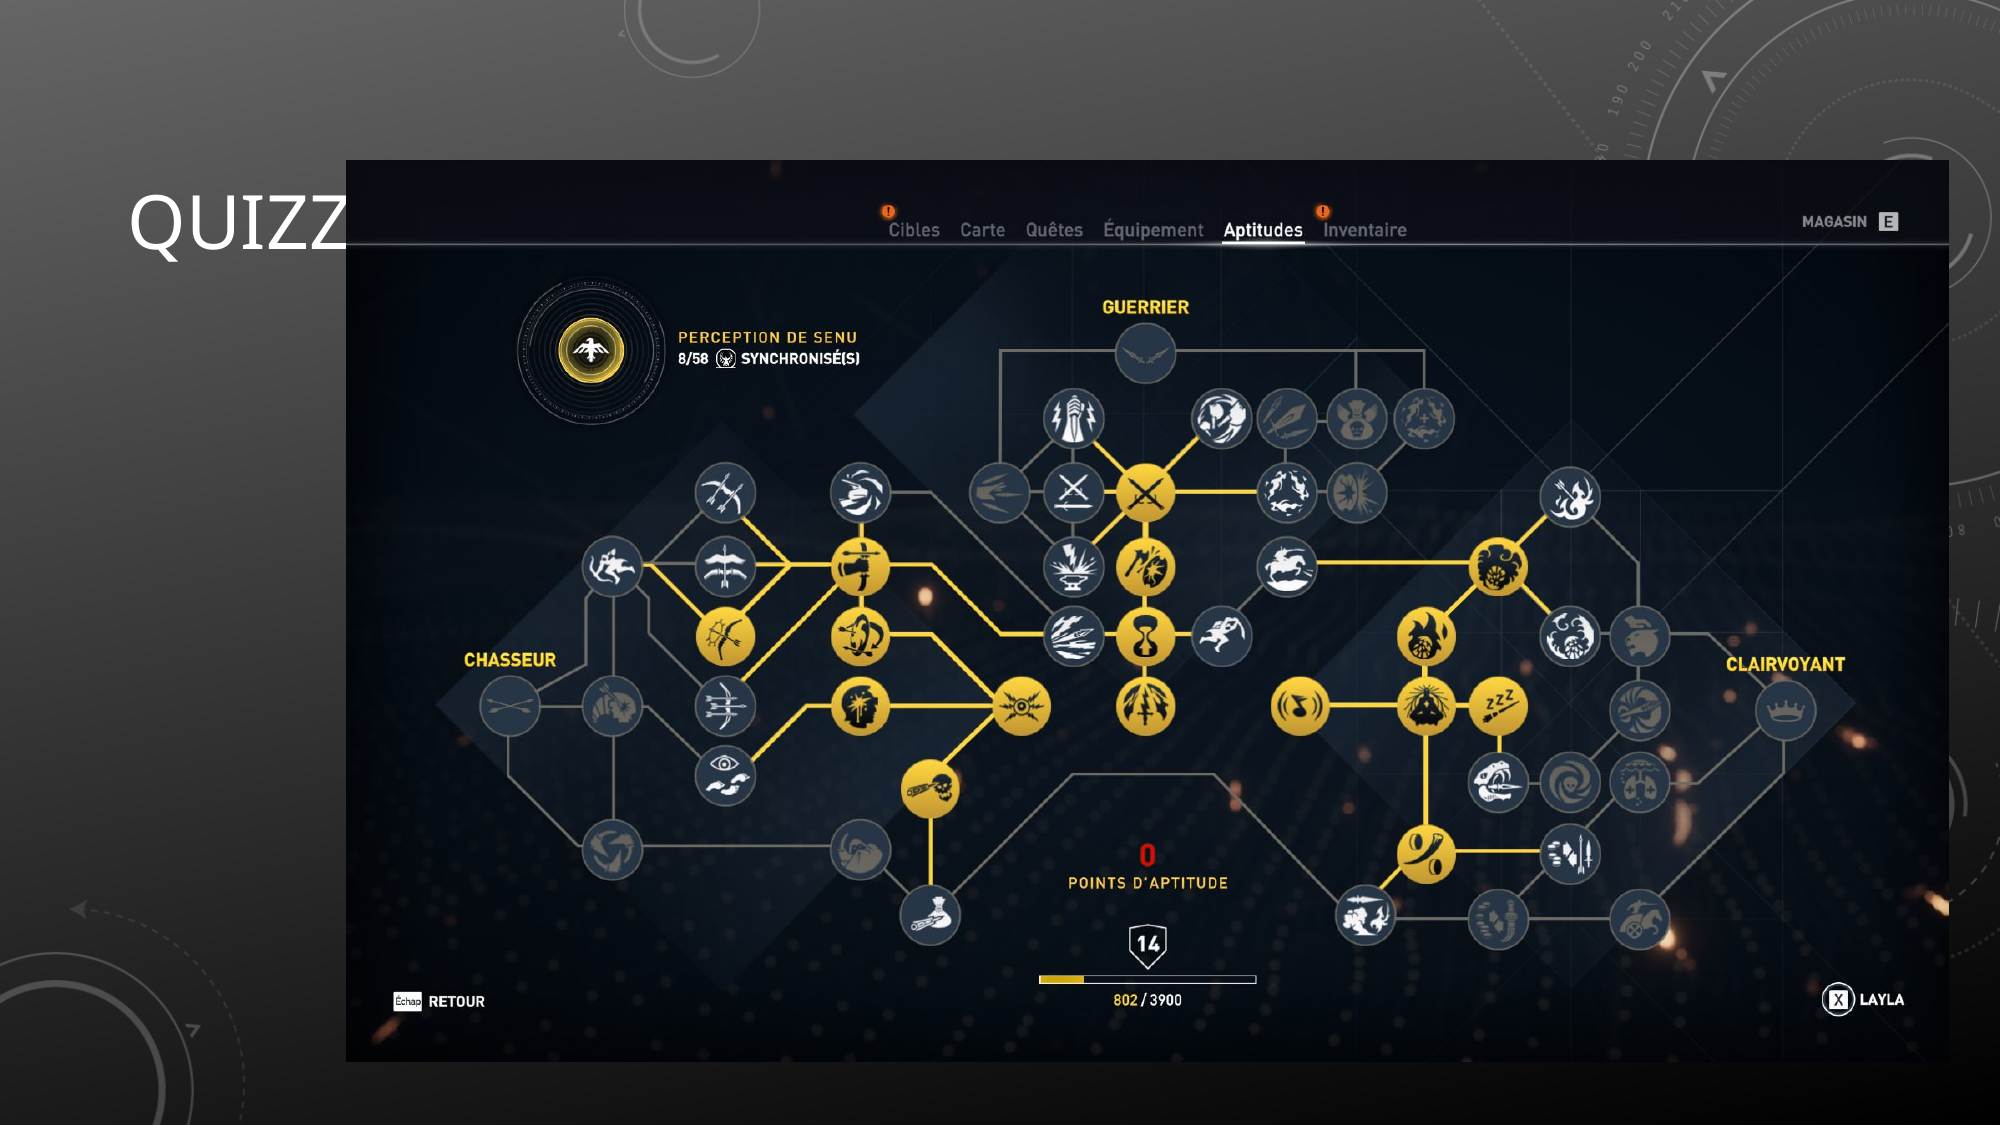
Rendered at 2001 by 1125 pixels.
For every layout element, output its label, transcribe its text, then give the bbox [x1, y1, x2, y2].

title QUIZZ [112, 99, 1775, 339]
picture [0, 0, 2000, 1125]
